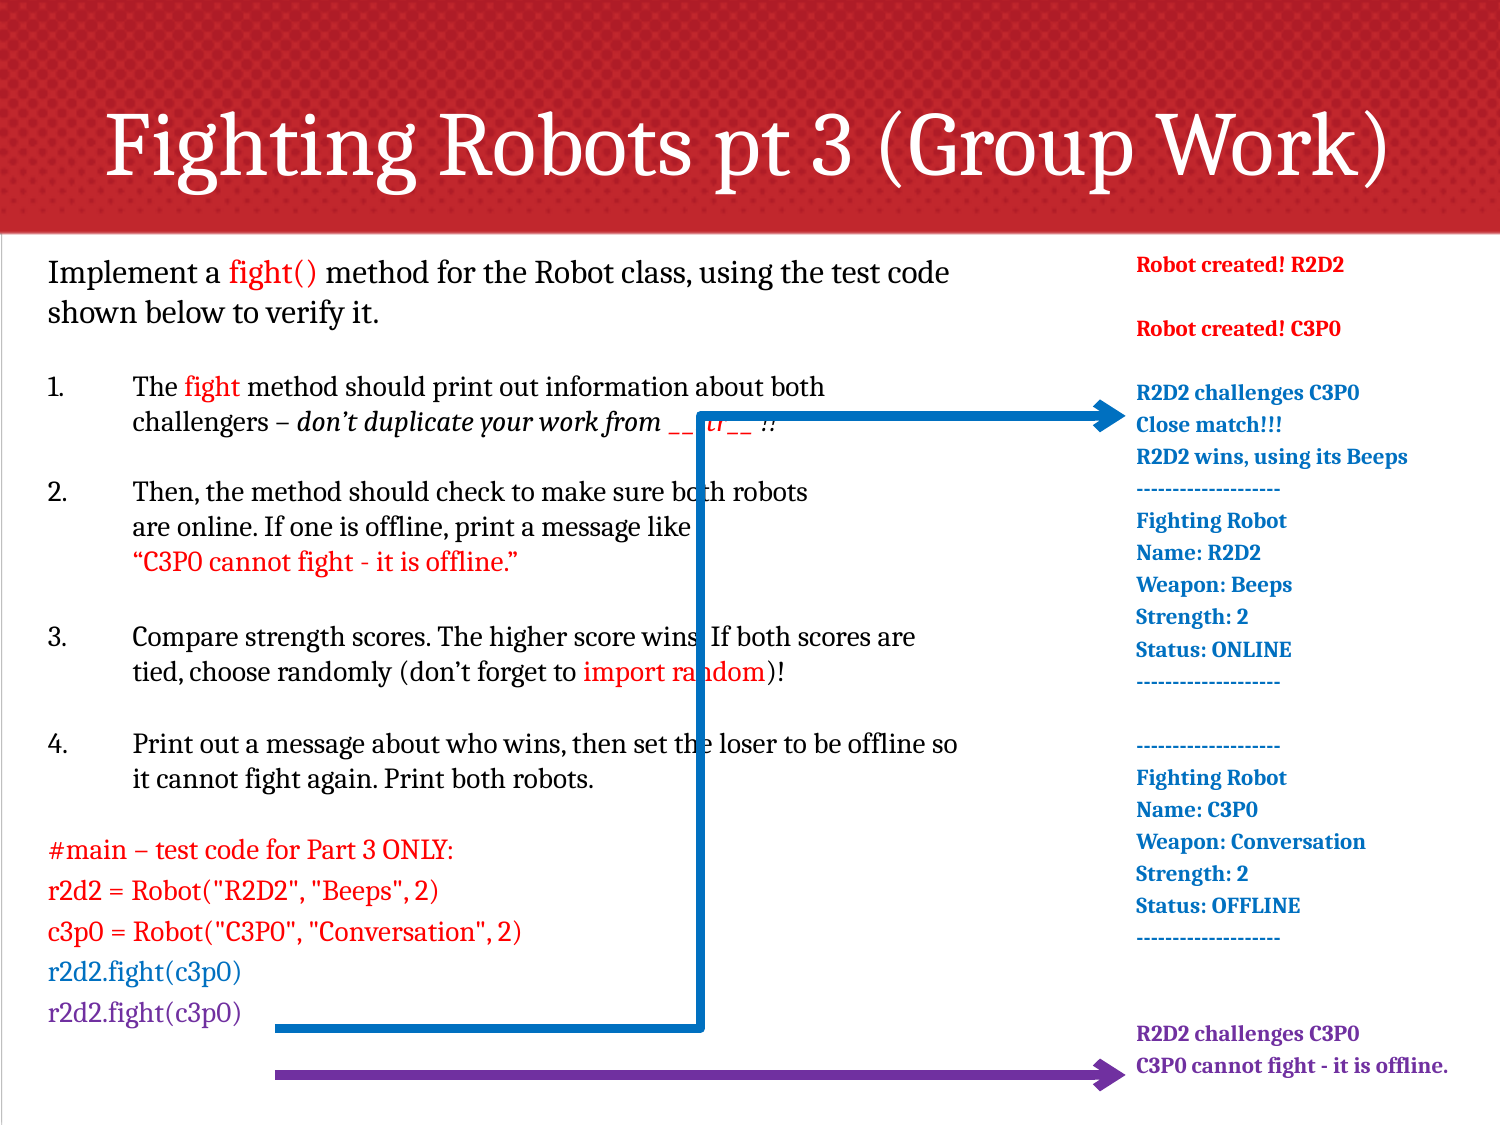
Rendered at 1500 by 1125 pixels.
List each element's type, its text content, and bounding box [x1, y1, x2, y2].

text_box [274, 415, 1126, 1029]
list Robot created! R2D2 Robot created! C3P0 R2D2 challenges C3P0 Close match!!! R2D2 wins, using its Beeps -------------------- Fighting Robot Name: R2D2 Weapon: Beeps Strength: 2 Status: ONLINE -------------------- -------------------- Fighting Robot Name: C3P0 Weapon: Conversation Strength: 2 Status: OFFLINE -------------------- R2D2 challenges C3P0 C3P0 cannot fight - it is offline. [1101, 241, 1500, 1051]
picture [0, 0, 1500, 1125]
list Implement a fight() method for the Robot class, using the test code shown below to verify it. The fight method should print out information about both challengers – don’t duplicate your work from __str__ !! Then, the method should check to make sure both robots are online. If one is offline, print a message like “C3P0 cannot fight - it is offline.” Compare strength scores. The higher score wins. If both scores are tied, choose randomly (don’t forget to import random)! Print out a message about who wins, then set the loser to be offline so it cannot fight again. Print both robots. #main – test code for Part 3 ONLY: r2d2 = Robot("R2D2", "Beeps", 2) c3p0 = Robot("C3P0", "Conversation", 2) r2d2.fight(c3p0) r2d2.fight(c3p0) [13, 243, 983, 1097]
title Fighting Robots pt 3 (Group Work) [75, 45, 1425, 233]
